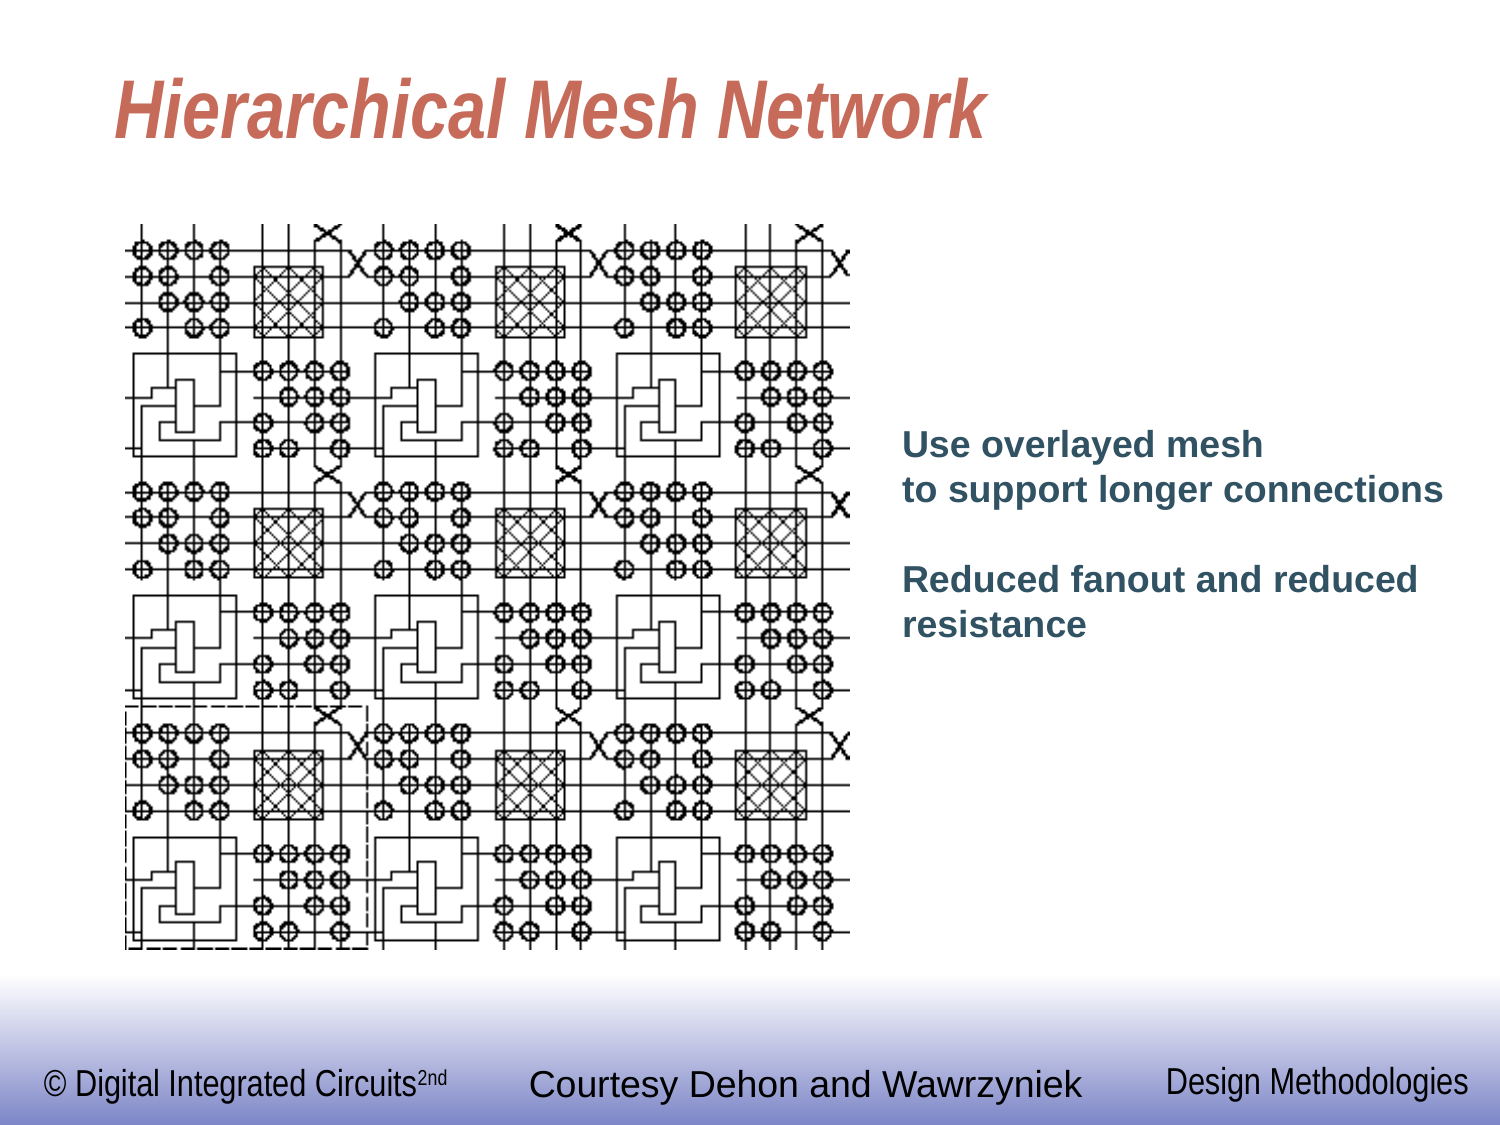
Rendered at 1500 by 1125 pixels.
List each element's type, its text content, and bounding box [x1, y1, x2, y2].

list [124, 224, 851, 950]
title Hierarchical Mesh Network [99, 50, 1375, 163]
text_box Use overlayed mesh to support longer connections Reduced fanout and reduced resistance [887, 412, 1460, 653]
text_box Courtesy Dehon and Wawrzyniek [513, 1052, 1098, 1113]
